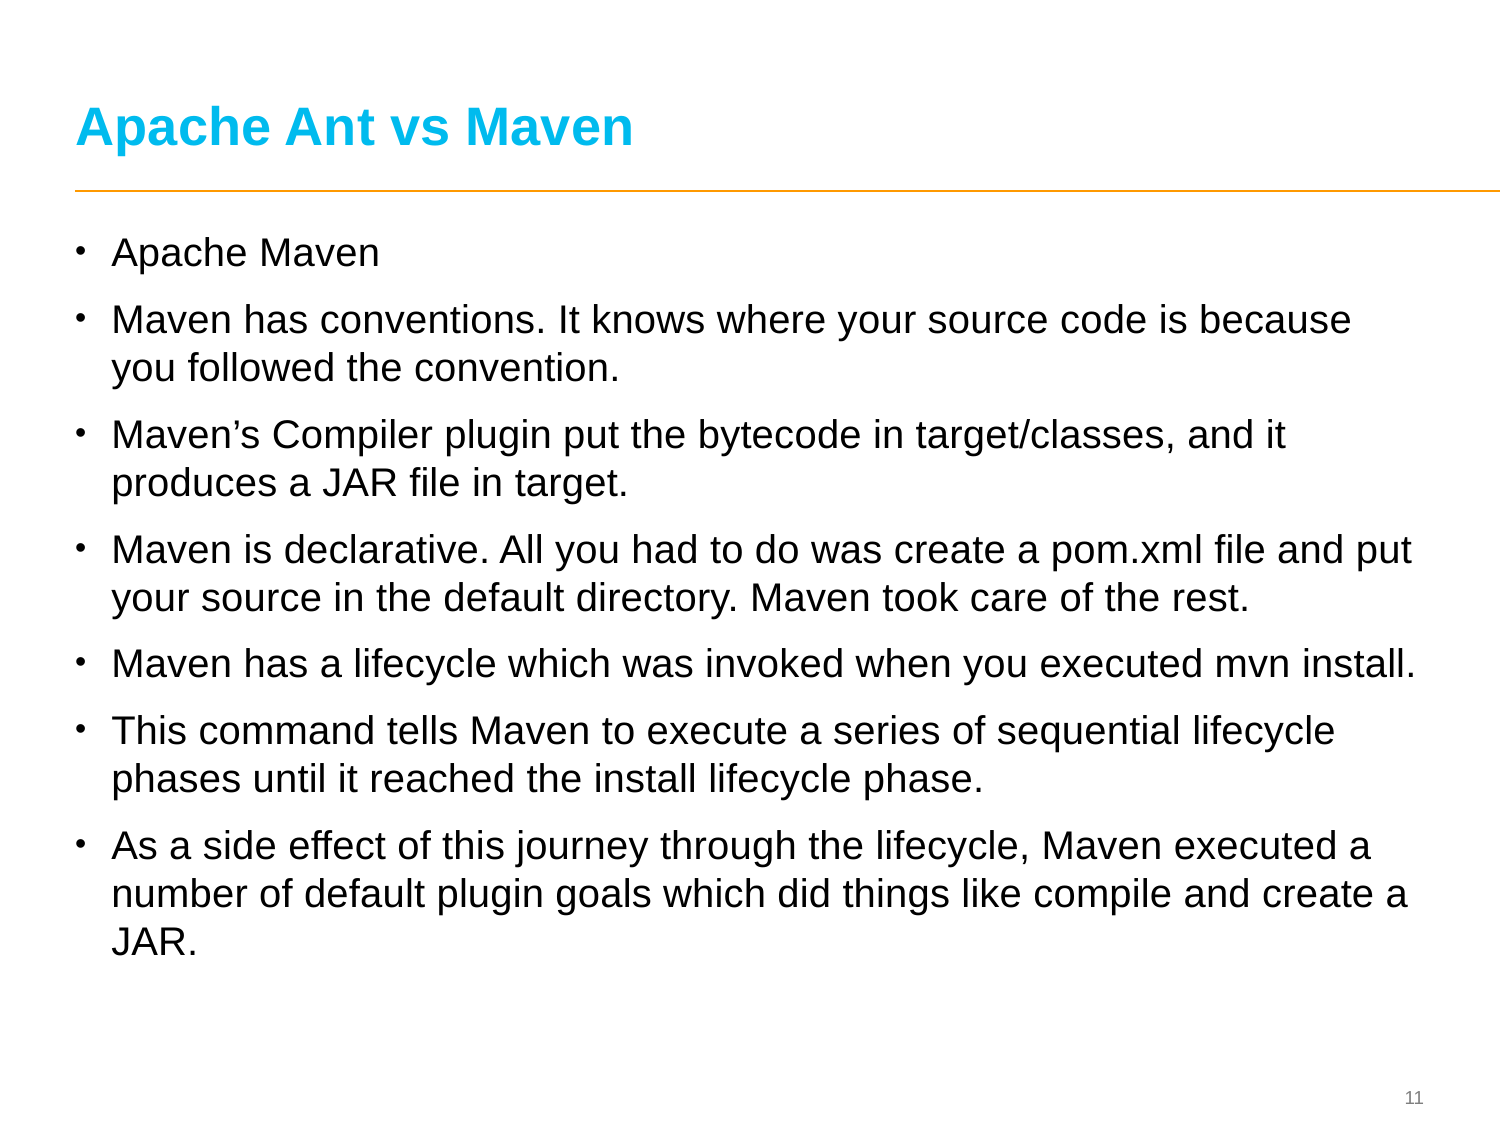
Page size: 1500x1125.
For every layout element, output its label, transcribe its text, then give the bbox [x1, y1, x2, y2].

title Apache Ant vs Maven [75, 27, 1422, 157]
list Apache Maven Maven has conventions. It knows where your source code is because you followed the convention. Maven’s Compiler plugin put the bytecode in target/classes, and it produces a JAR file in target. Maven is declarative. All you had to do was create a pom.xml file and put your source in the default directory. Maven took care of the rest. Maven has a lifecycle which was invoked when you executed mvn install. This command tells Maven to execute a series of sequential lifecycle phases until it reached the install lifecycle phase. As a side effect of this journey through the lifecycle, Maven executed a number of default plugin goals which did things like compile and create a JAR. [75, 226, 1425, 1018]
